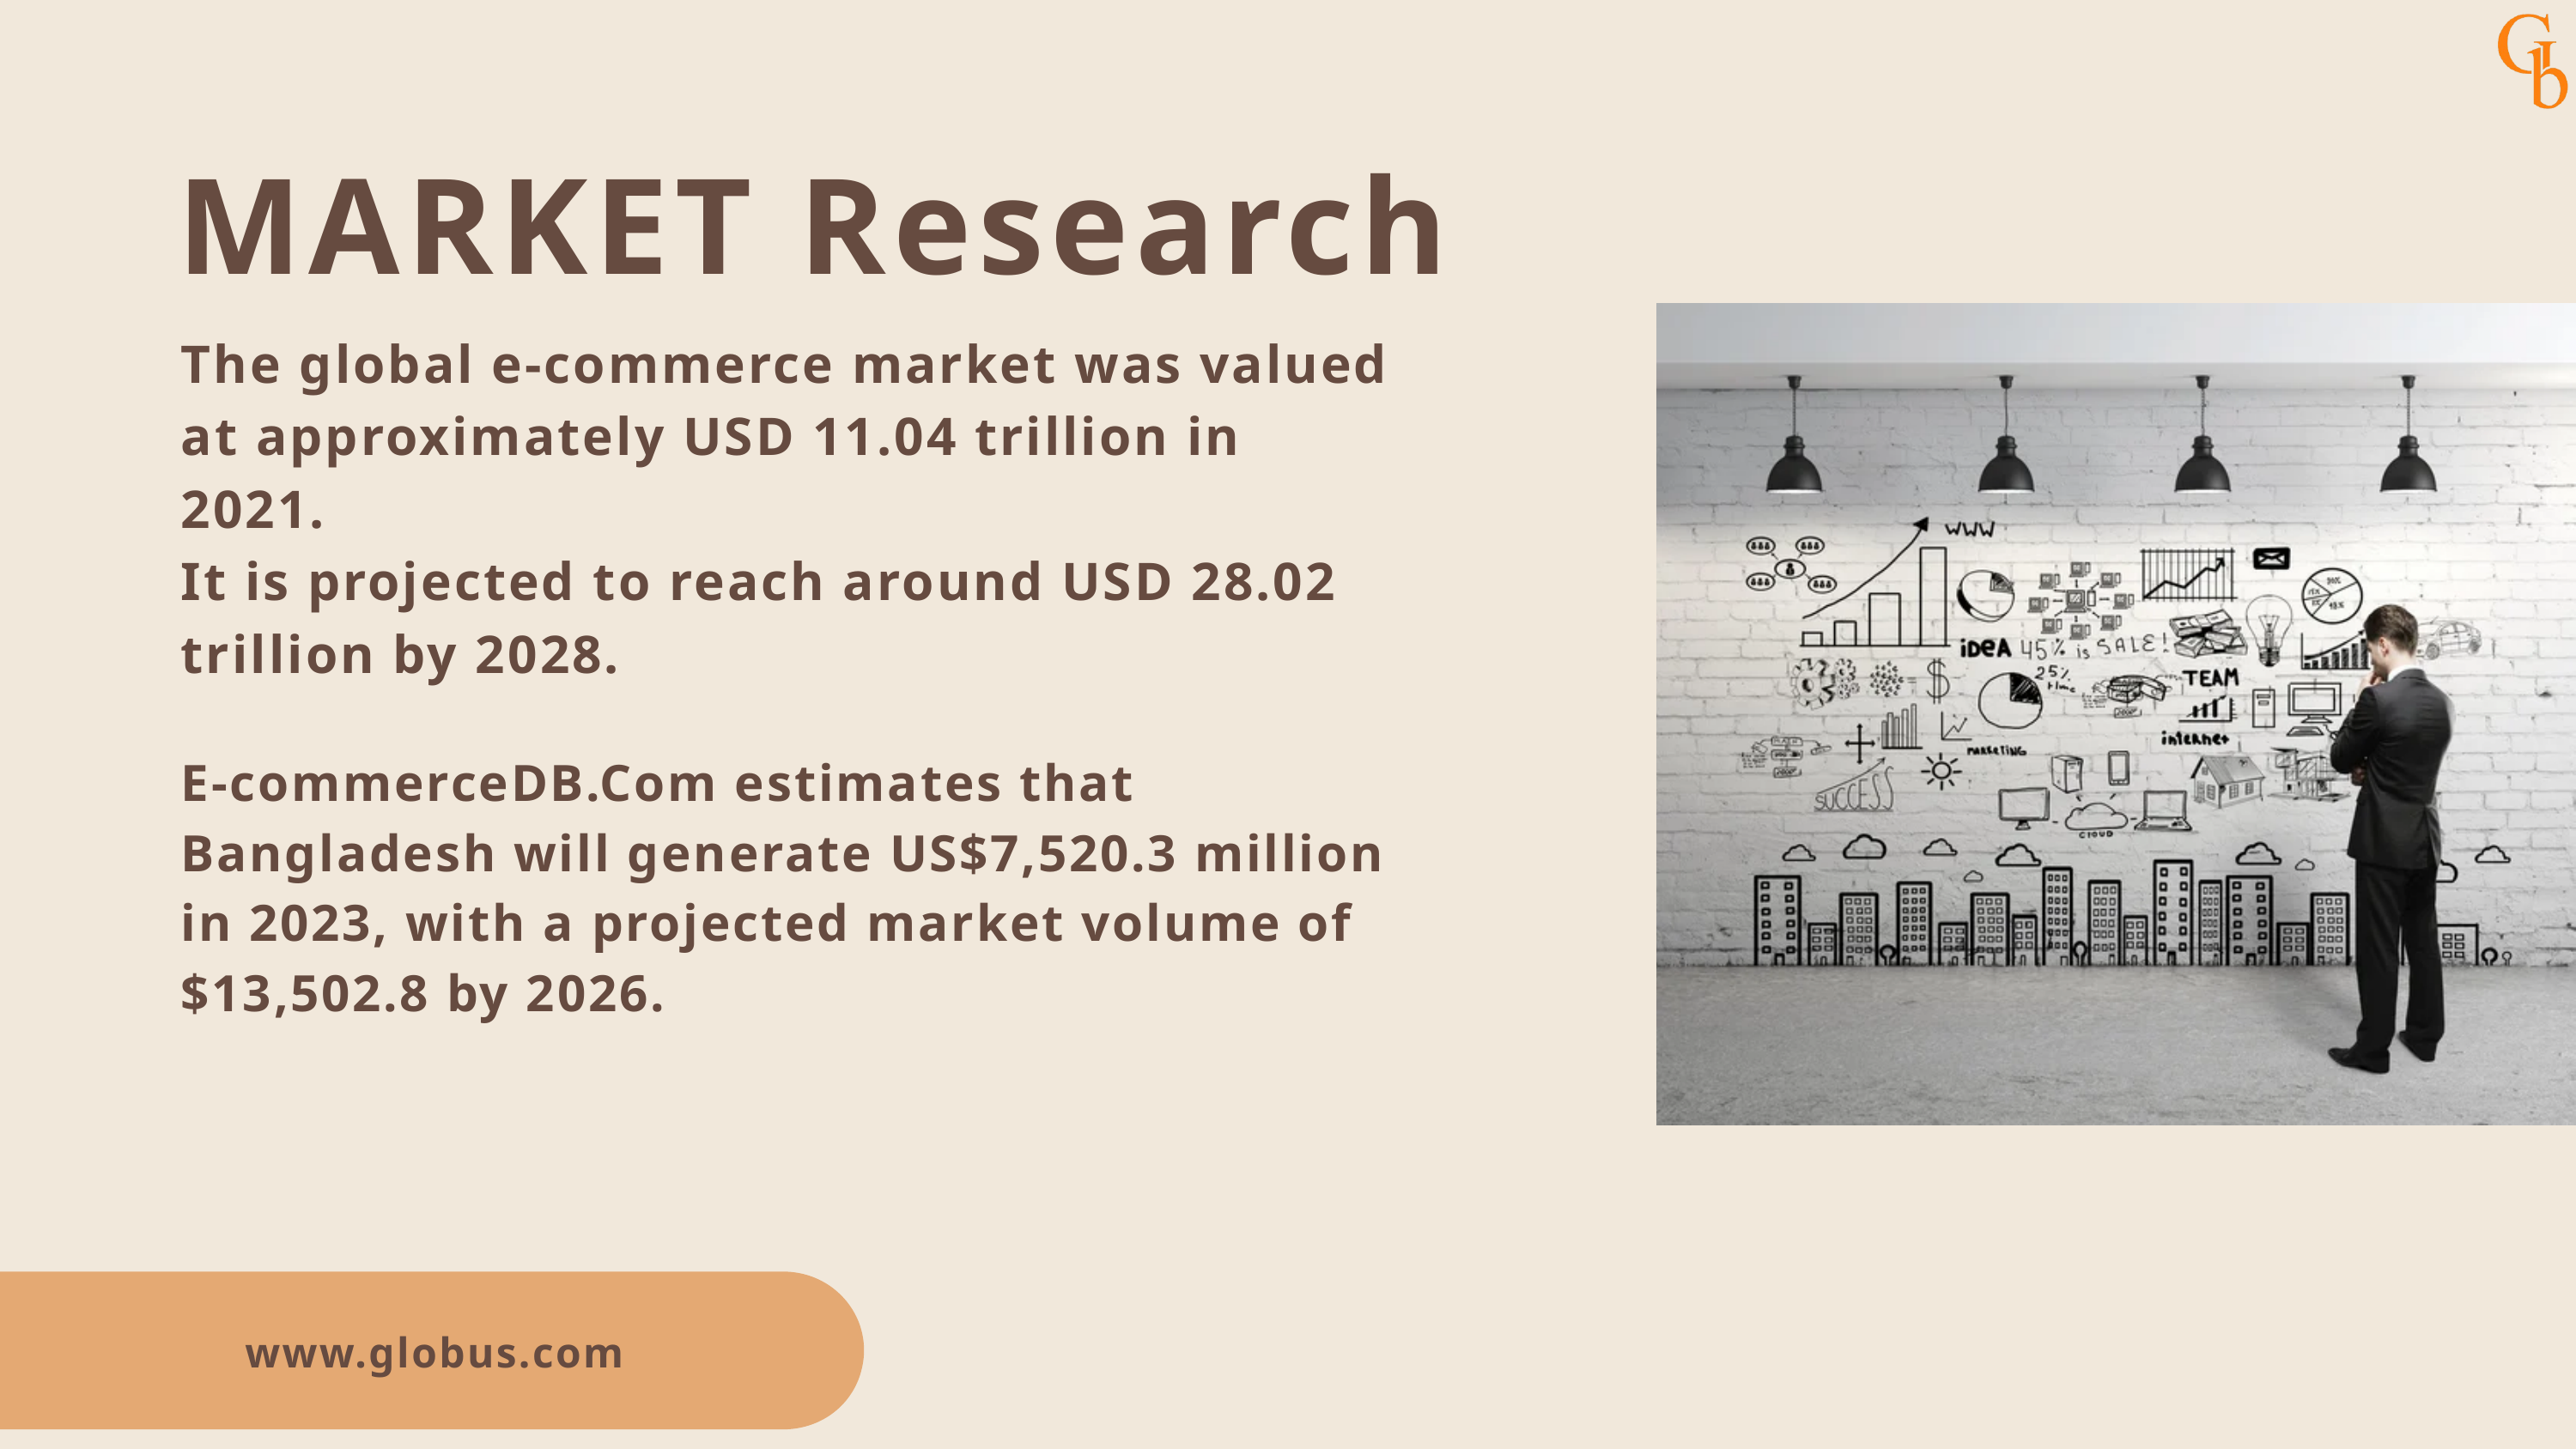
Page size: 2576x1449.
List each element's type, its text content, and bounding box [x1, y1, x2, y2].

text_box The global e-commerce market was valued at approximately USD 11.04 trillion in 2021. It is projected to reach around USD 28.02 trillion by 2028. E-commerceDB.Com estimates that Bangladesh will generate US$7,520.3 million in 2023, with a projected market volume of $13,502.8 by 2026. [180, 320, 1394, 1137]
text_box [352, 918, 512, 1449]
text_box www.globus.com [514, 1318, 732, 1376]
text_box [1656, 303, 2576, 1125]
text_box MARKET Research [91, 115, 1535, 301]
text_box www.globus.com [137, 1318, 348, 1376]
text_box [2488, 2, 2576, 118]
